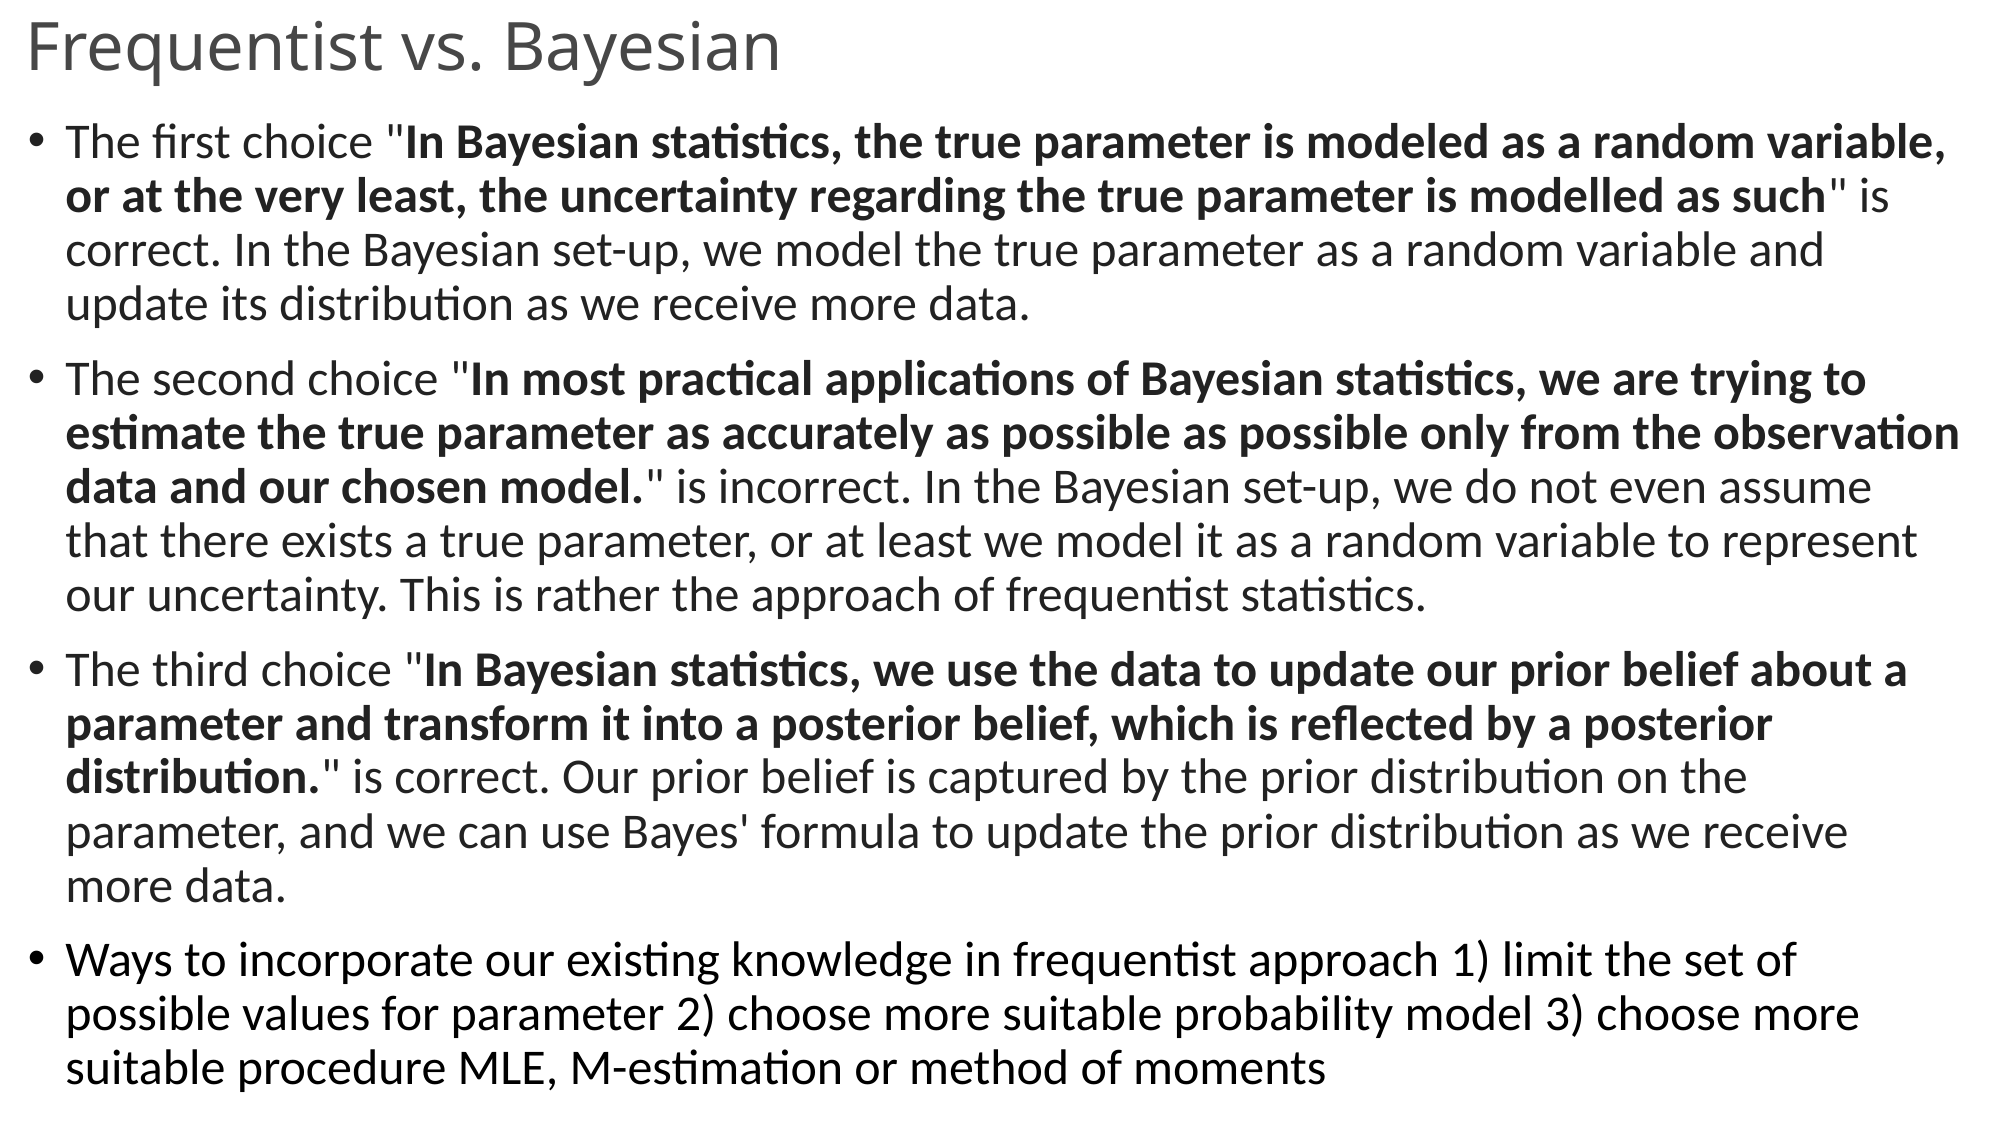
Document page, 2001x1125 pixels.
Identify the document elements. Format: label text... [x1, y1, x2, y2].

title Frequentist vs. Bayesian [10, 4, 1974, 93]
list The first choice "In Bayesian statistics, the true parameter is modeled as a random variable, or at the very least, the uncertainty regarding the true parameter is modelled as such" is correct. In the Bayesian set-up, we model the true parameter as a random variable and update its distribution as we receive more data. The second choice "In most practical applications of Bayesian statistics, we are trying to estimate the true parameter as accurately as possible as possible only from the observation data and our chosen model." is incorrect. In the Bayesian set-up, we do not even assume that there exists a true parameter, or at least we model it as a random variable to represent our uncertainty. This is rather the approach of frequentist statistics. The third choice "In Bayesian statistics, we use the data to update our prior belief about a parameter and transform it into a posterior belief, which is reflected by a posterior distribution." is correct. Our prior belief is captured by the prior distribution on the parameter, and we can use Bayes' formula to update the prior distribution as we receive more data. Ways to incorporate our existing knowledge in frequentist approach 1) limit the set of possible values for parameter 2) choose more suitable probability model 3) choose more suitable procedure MLE, M-estimation or method of moments [12, 107, 1983, 1108]
